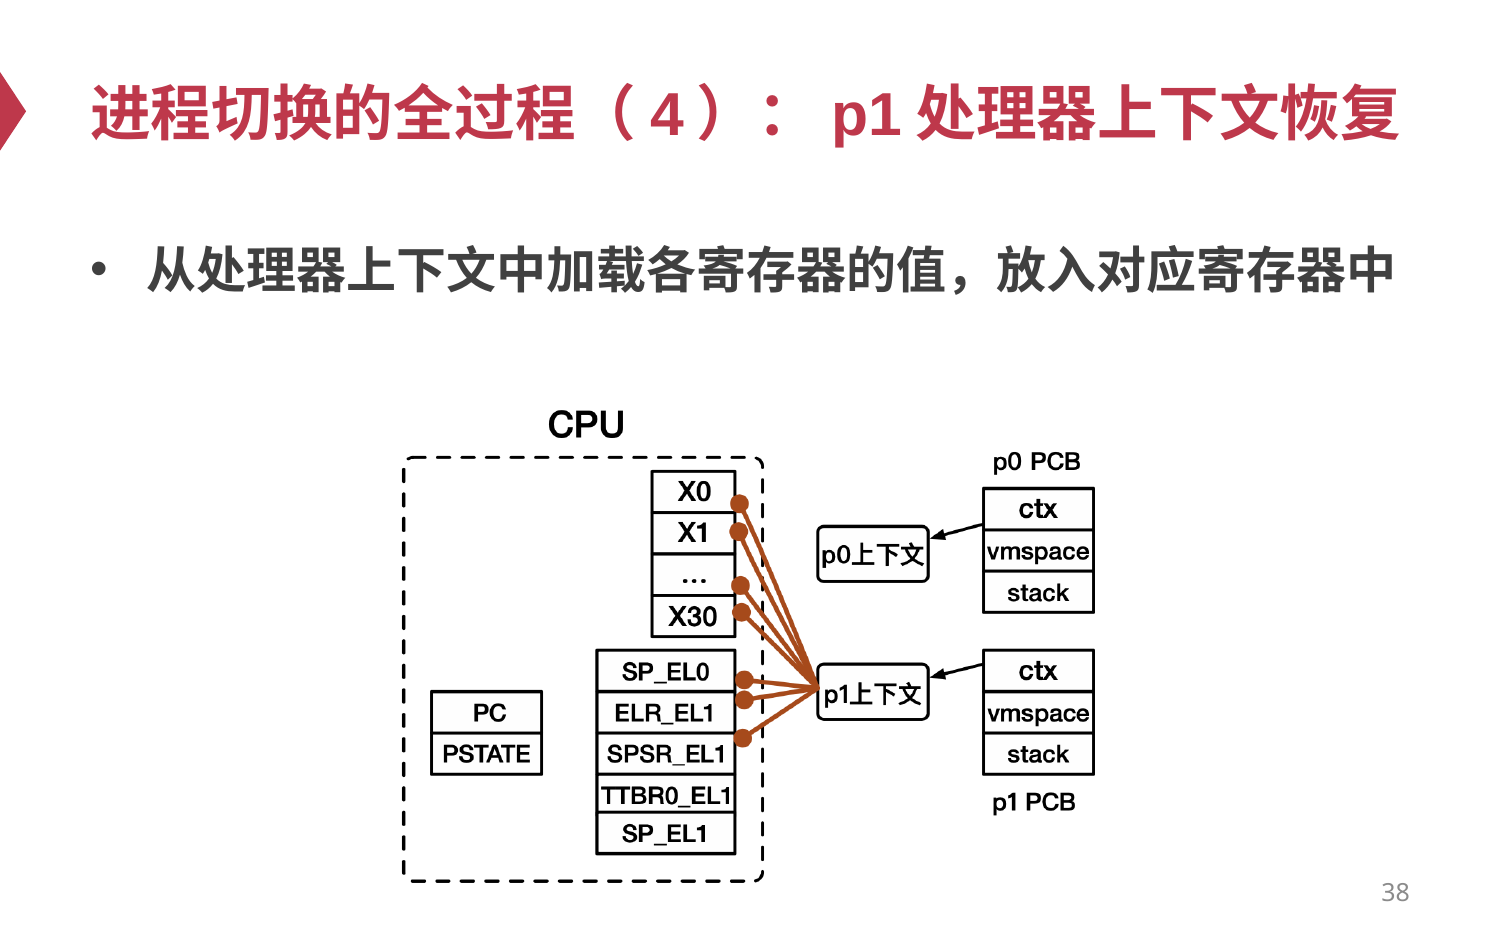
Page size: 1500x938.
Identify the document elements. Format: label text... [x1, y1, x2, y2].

slide_number 38 [1074, 868, 1425, 919]
picture [387, 396, 1113, 899]
list 从处理器上下文中加载各寄存器的值，放入对应寄存器中 [75, 218, 1425, 838]
title 进程切换的全过程（4）：p1处理器上下文恢复 [75, 37, 1425, 186]
